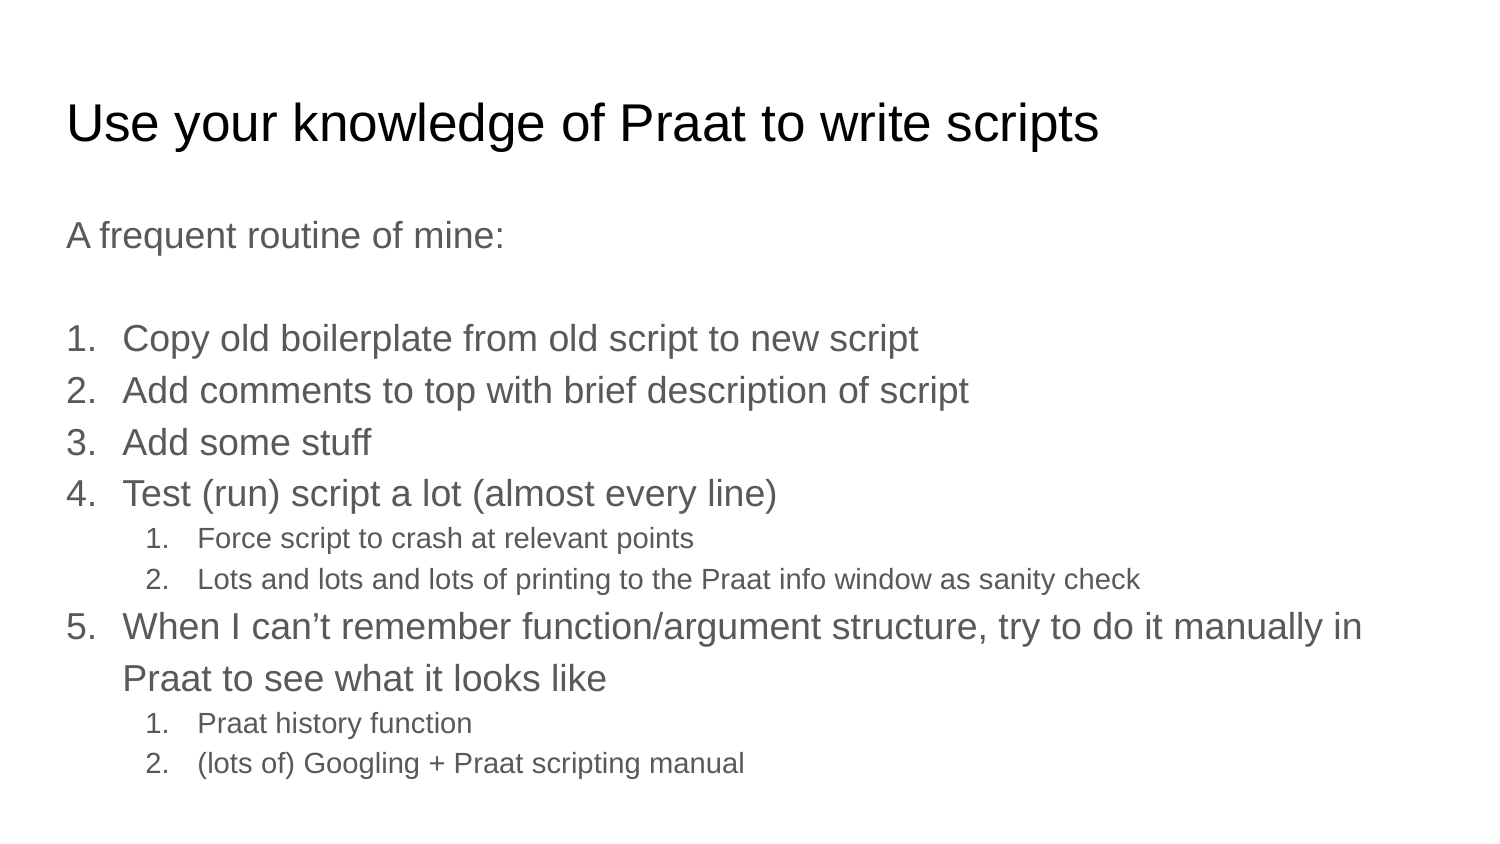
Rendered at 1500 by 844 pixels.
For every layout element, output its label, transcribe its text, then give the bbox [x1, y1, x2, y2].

list A frequent routine of mine: Copy old boilerplate from old script to new script Add comments to top with brief description of script Add some stuff Test (run) script a lot (almost every line) Force script to crash at relevant points Lots and lots and lots of printing to the Praat info window as sanity check When I can’t remember function/argument structure, try to do it manually in Praat to see what it looks like Praat history function (lots of) Googling + Praat scripting manual [51, 189, 1449, 806]
title Use your knowledge of Praat to write scripts [51, 72, 1449, 167]
